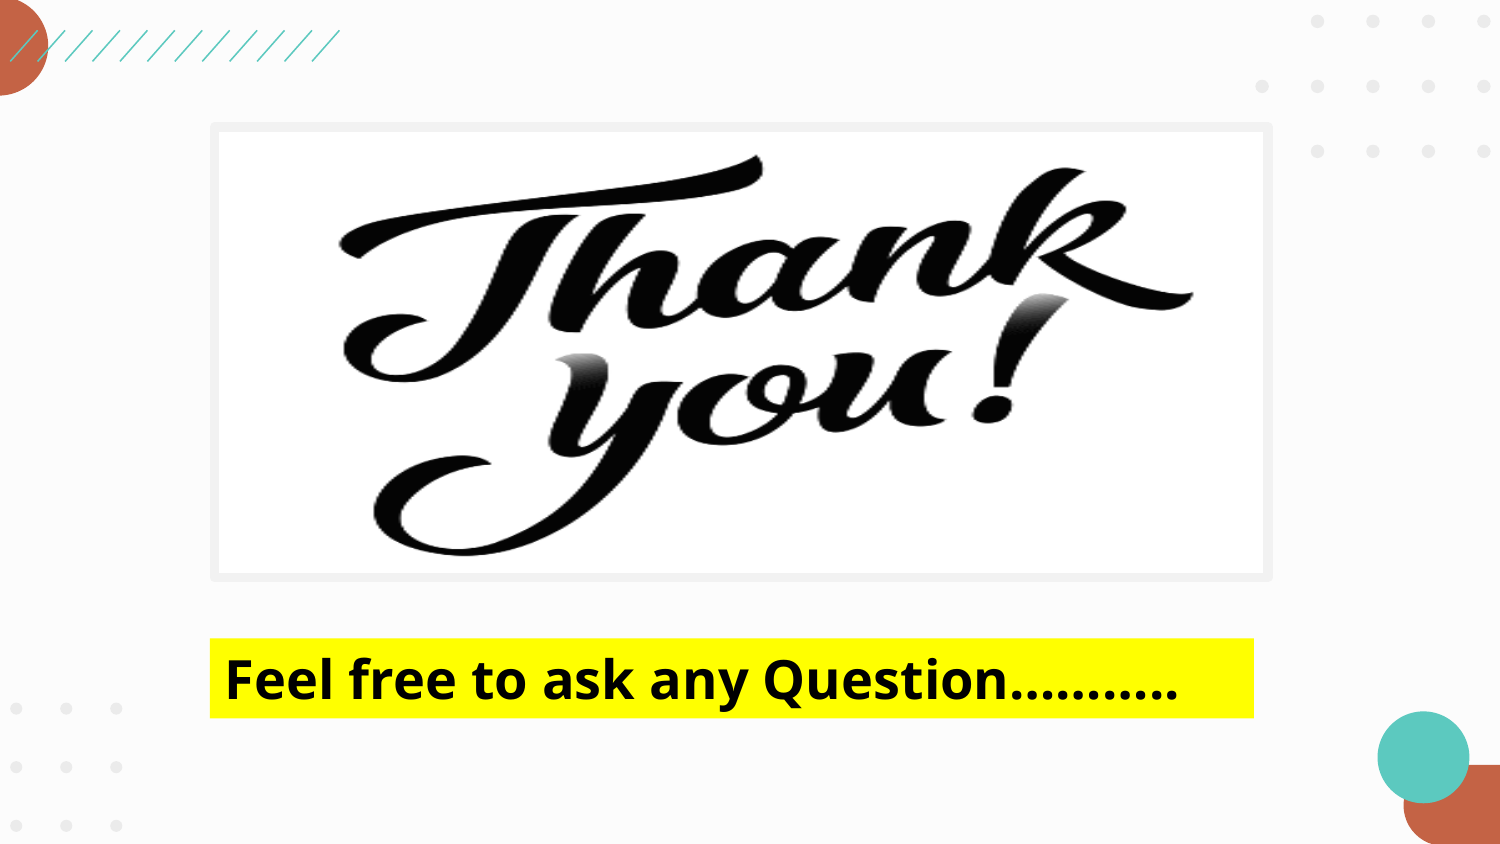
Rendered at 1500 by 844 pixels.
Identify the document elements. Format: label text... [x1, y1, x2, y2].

text_box Feel free to ask any Question……….. [209, 640, 1254, 719]
picture [218, 131, 1264, 573]
